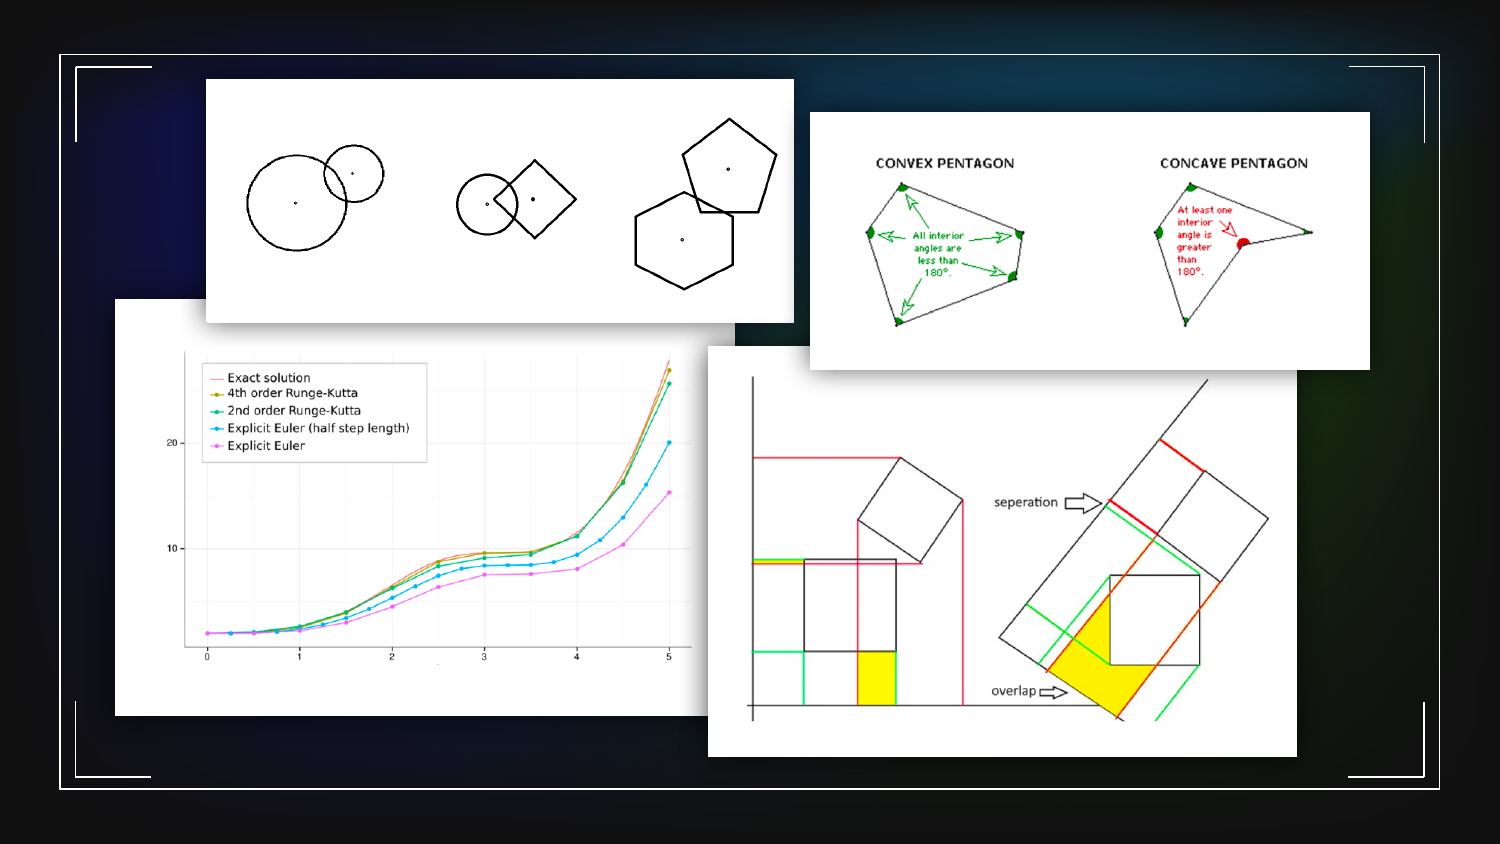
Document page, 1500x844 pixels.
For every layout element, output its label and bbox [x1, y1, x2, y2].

picture [115, 79, 1370, 757]
